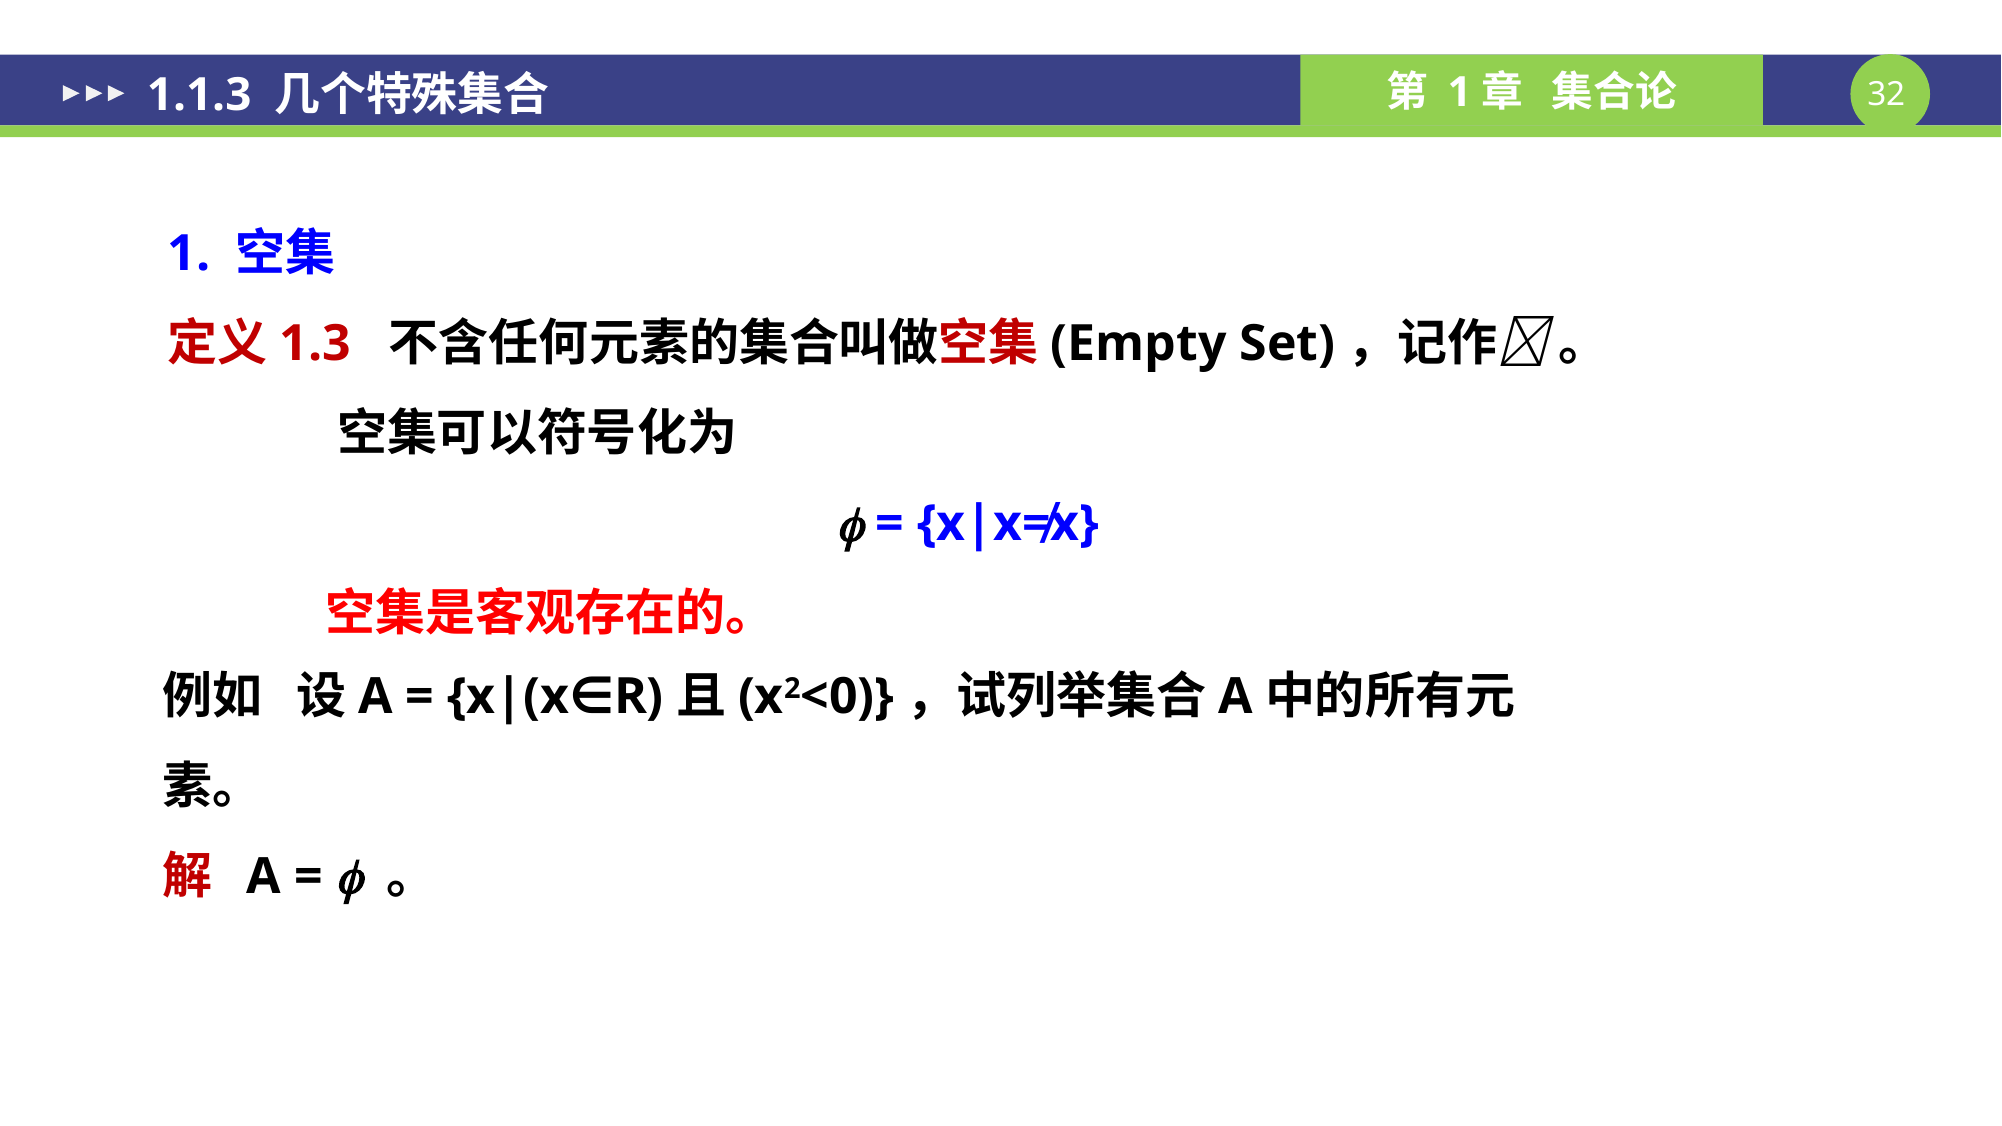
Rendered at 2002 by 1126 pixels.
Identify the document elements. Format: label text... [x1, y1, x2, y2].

list 1. 空集 定义1.3 不含任何元素的集合叫做空集(Empty Set)，记作 。 空集可以符号化为  = {x|x≠x} 空集是客观存在的。 [147, 180, 1776, 675]
title 1.1.3 几个特殊集合 [126, 59, 998, 126]
text_box 例如 设A = {x|(x∈R)且(x2<0)}，试列举集合A中的所有元素。 解 A =  。 [147, 625, 1575, 911]
